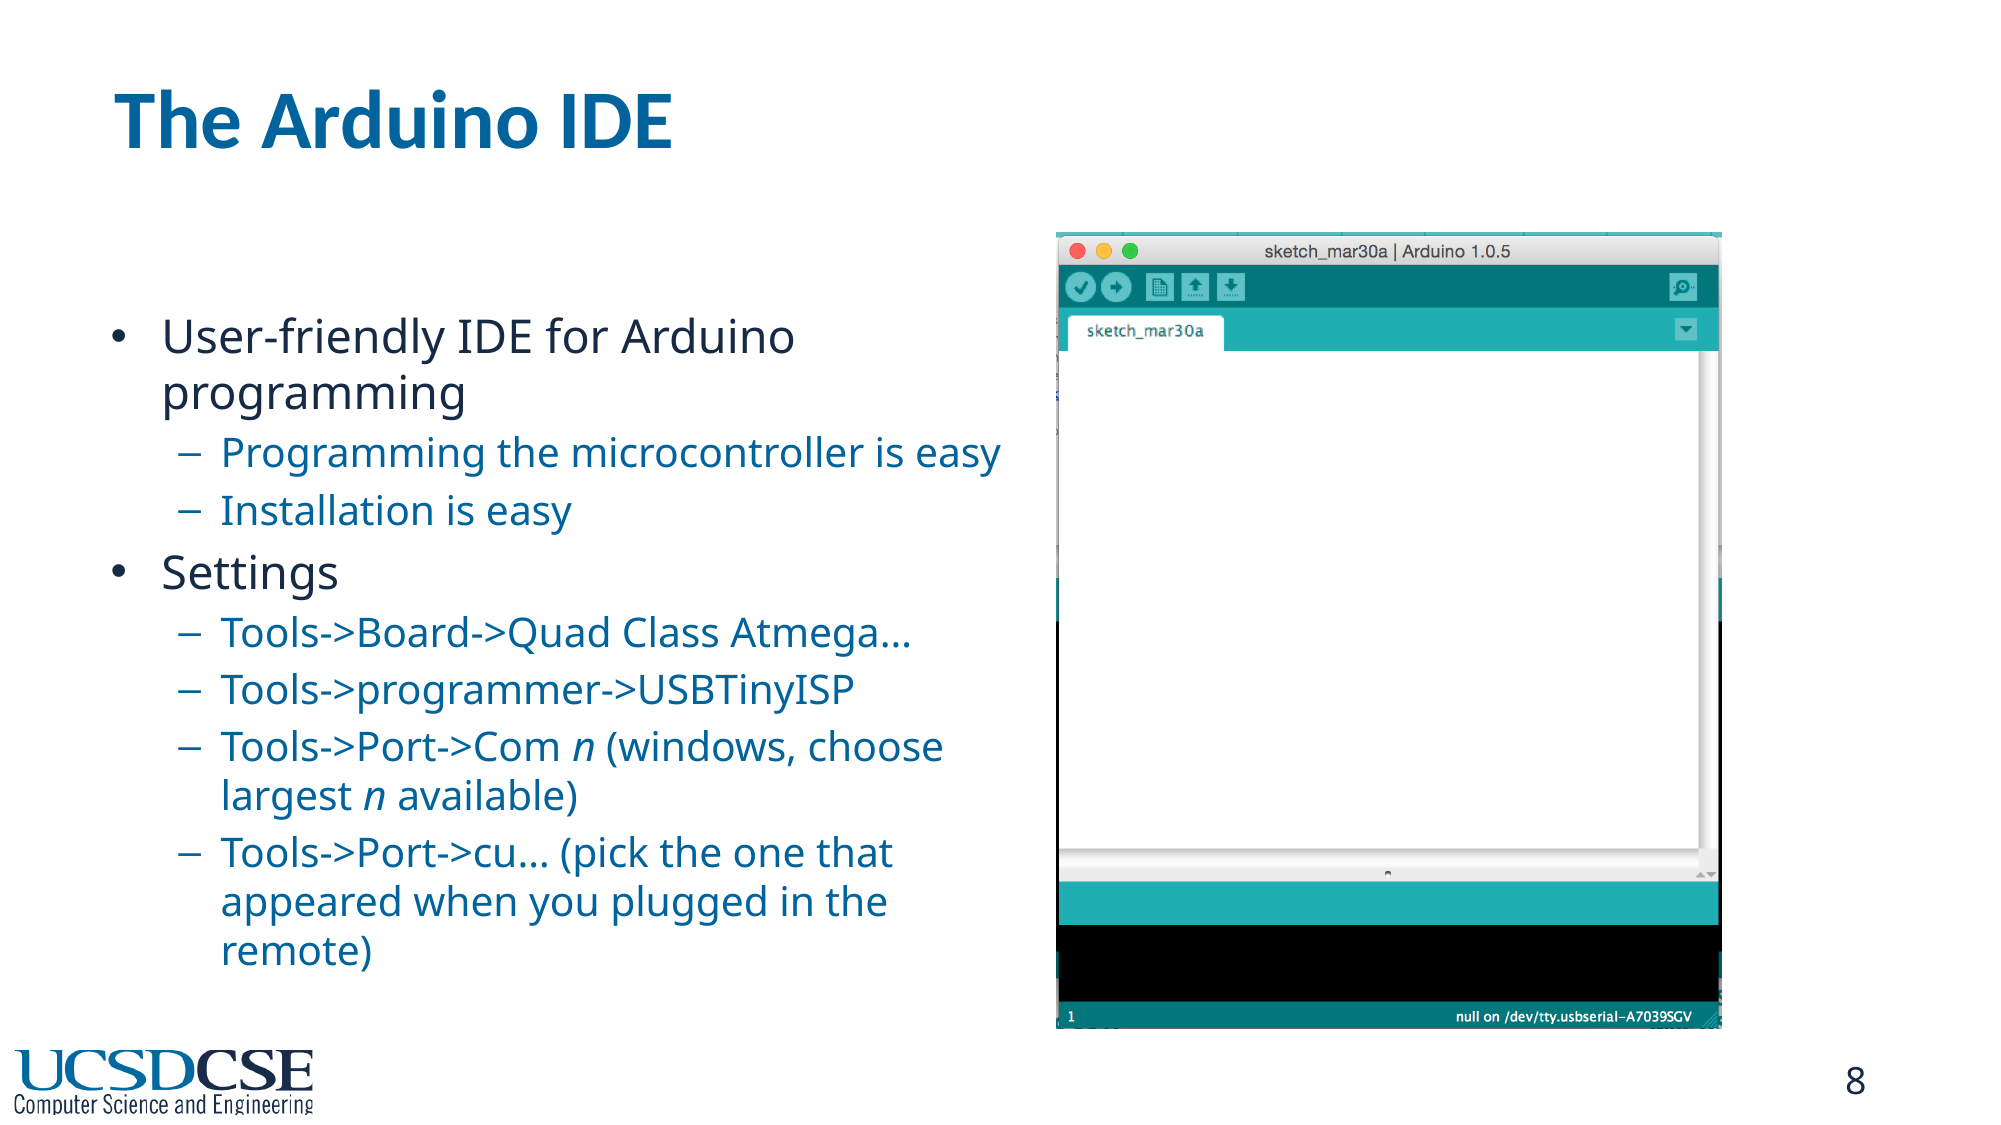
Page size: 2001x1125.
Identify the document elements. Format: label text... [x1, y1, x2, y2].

list User-friendly IDE for Arduino programming Programming the microcontroller is easy Installation is easy Settings Tools->Board->Quad Class Atmega… Tools->programmer->USBTinyISP Tools->Port->Com n (windows, choose largest n available) Tools->Port->cu… (pick the one that appeared when you plugged in the remote) [95, 299, 1021, 1014]
picture [1055, 232, 1723, 1030]
title The Arduino IDE [99, 9, 1900, 222]
